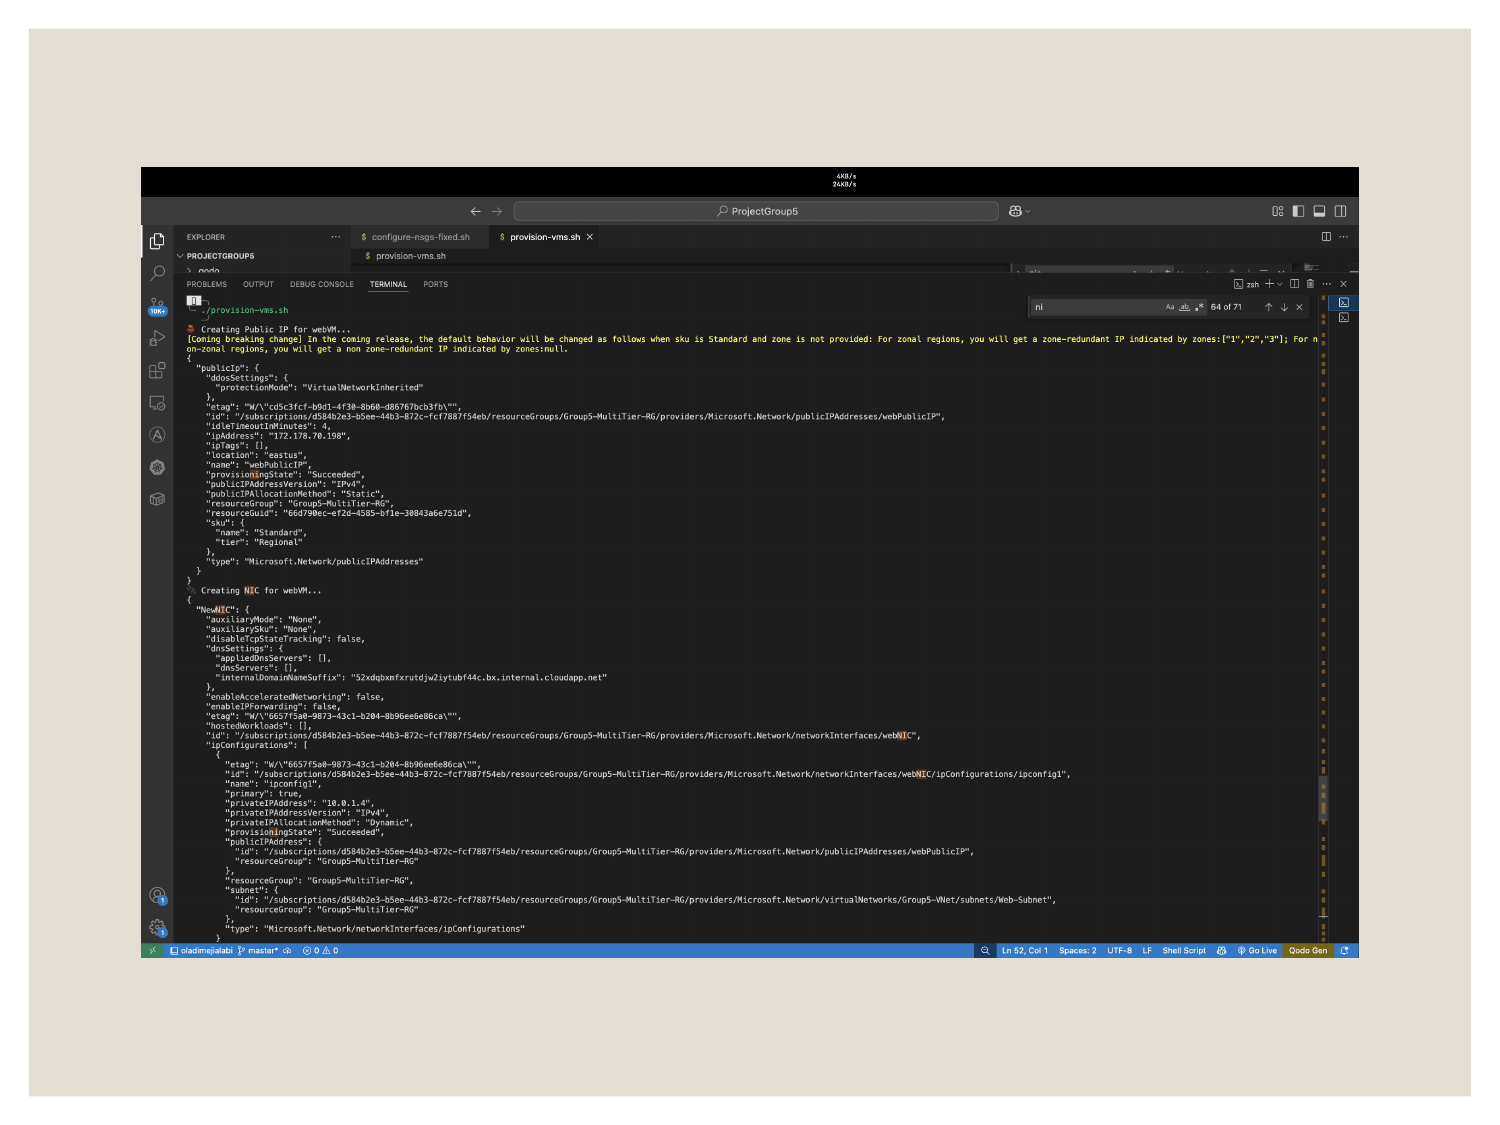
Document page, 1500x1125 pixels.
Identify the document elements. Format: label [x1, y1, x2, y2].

list [141, 167, 1359, 958]
